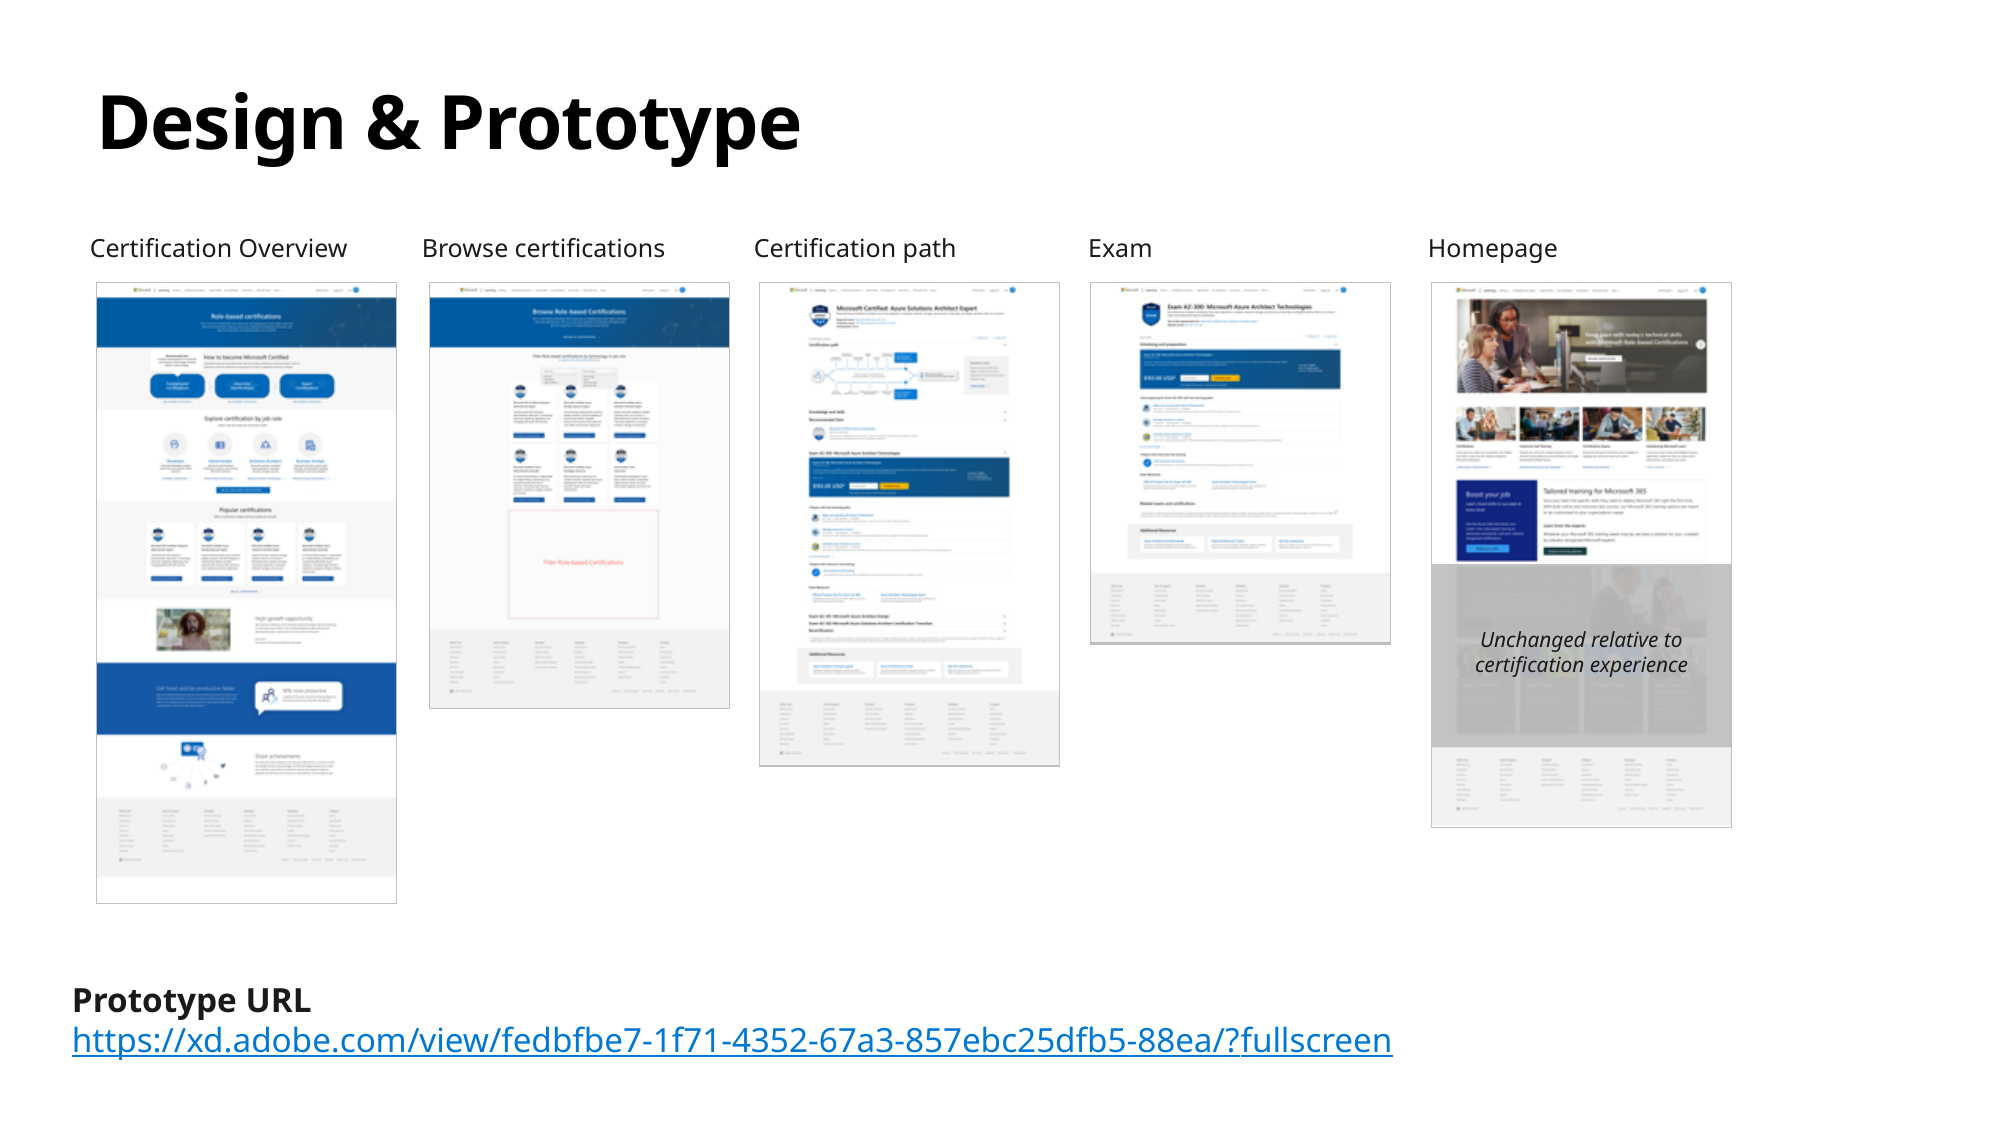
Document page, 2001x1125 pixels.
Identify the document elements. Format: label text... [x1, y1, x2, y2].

picture [96, 281, 397, 904]
text_box Homepage [1427, 232, 1559, 263]
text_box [1431, 281, 1732, 828]
text_box Certification path [753, 232, 957, 263]
text_box Browse certifications [421, 232, 666, 263]
text_box Certification Overview [89, 232, 349, 263]
picture [429, 281, 730, 709]
text_box Exam [1088, 232, 1153, 263]
picture [1090, 281, 1392, 645]
text_box Prototype URL https://xd.adobe.com/view/fedbfbe7-1f71-4352-67a3-857ebc25dfb5-88ea/?fullscreen [71, 979, 1393, 1065]
picture [759, 281, 1060, 767]
title Design & Prototype [96, 75, 1904, 166]
